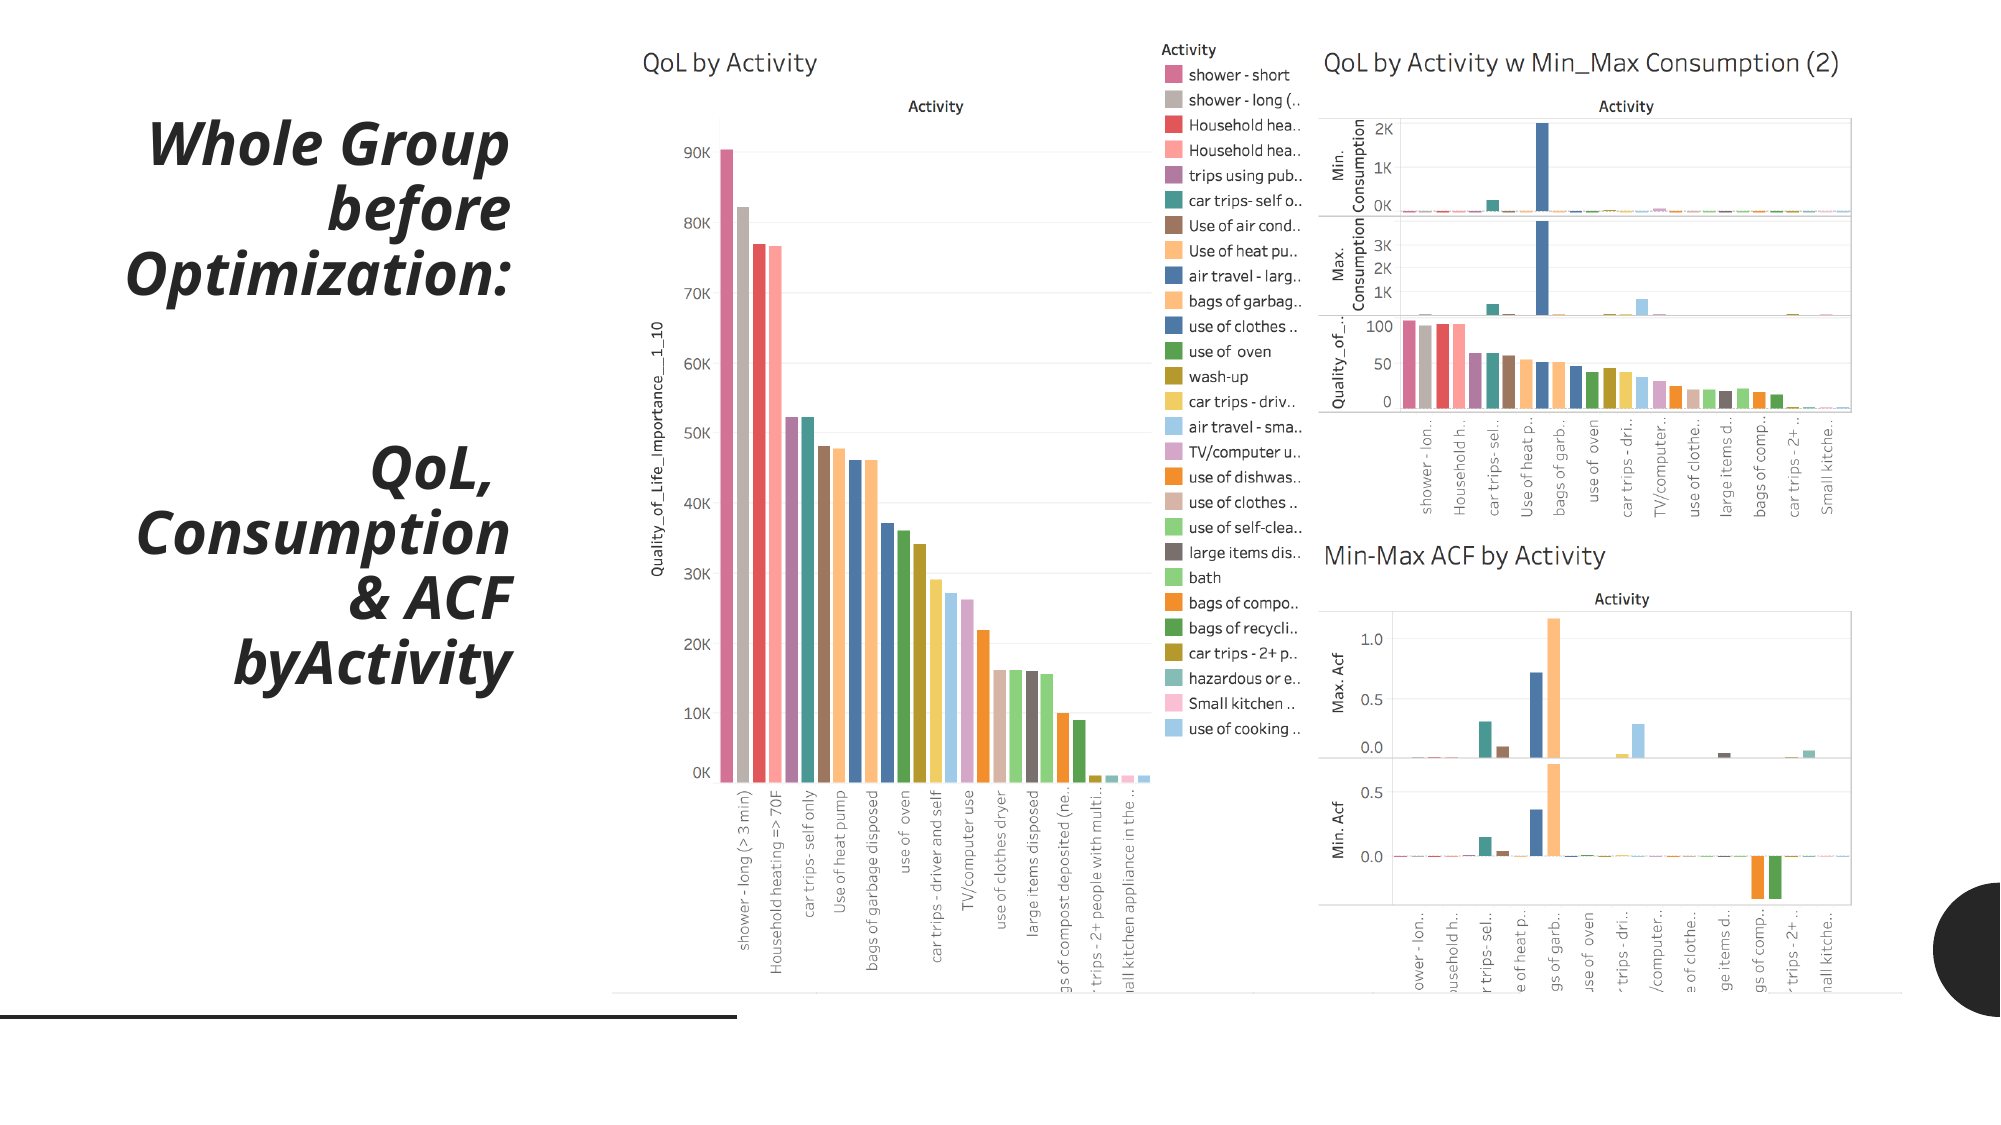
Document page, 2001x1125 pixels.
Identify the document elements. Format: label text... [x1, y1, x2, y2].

title Whole Group before Optimization: QoL, Consumption & ACF byActivity [33, 105, 527, 777]
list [612, 36, 1902, 994]
